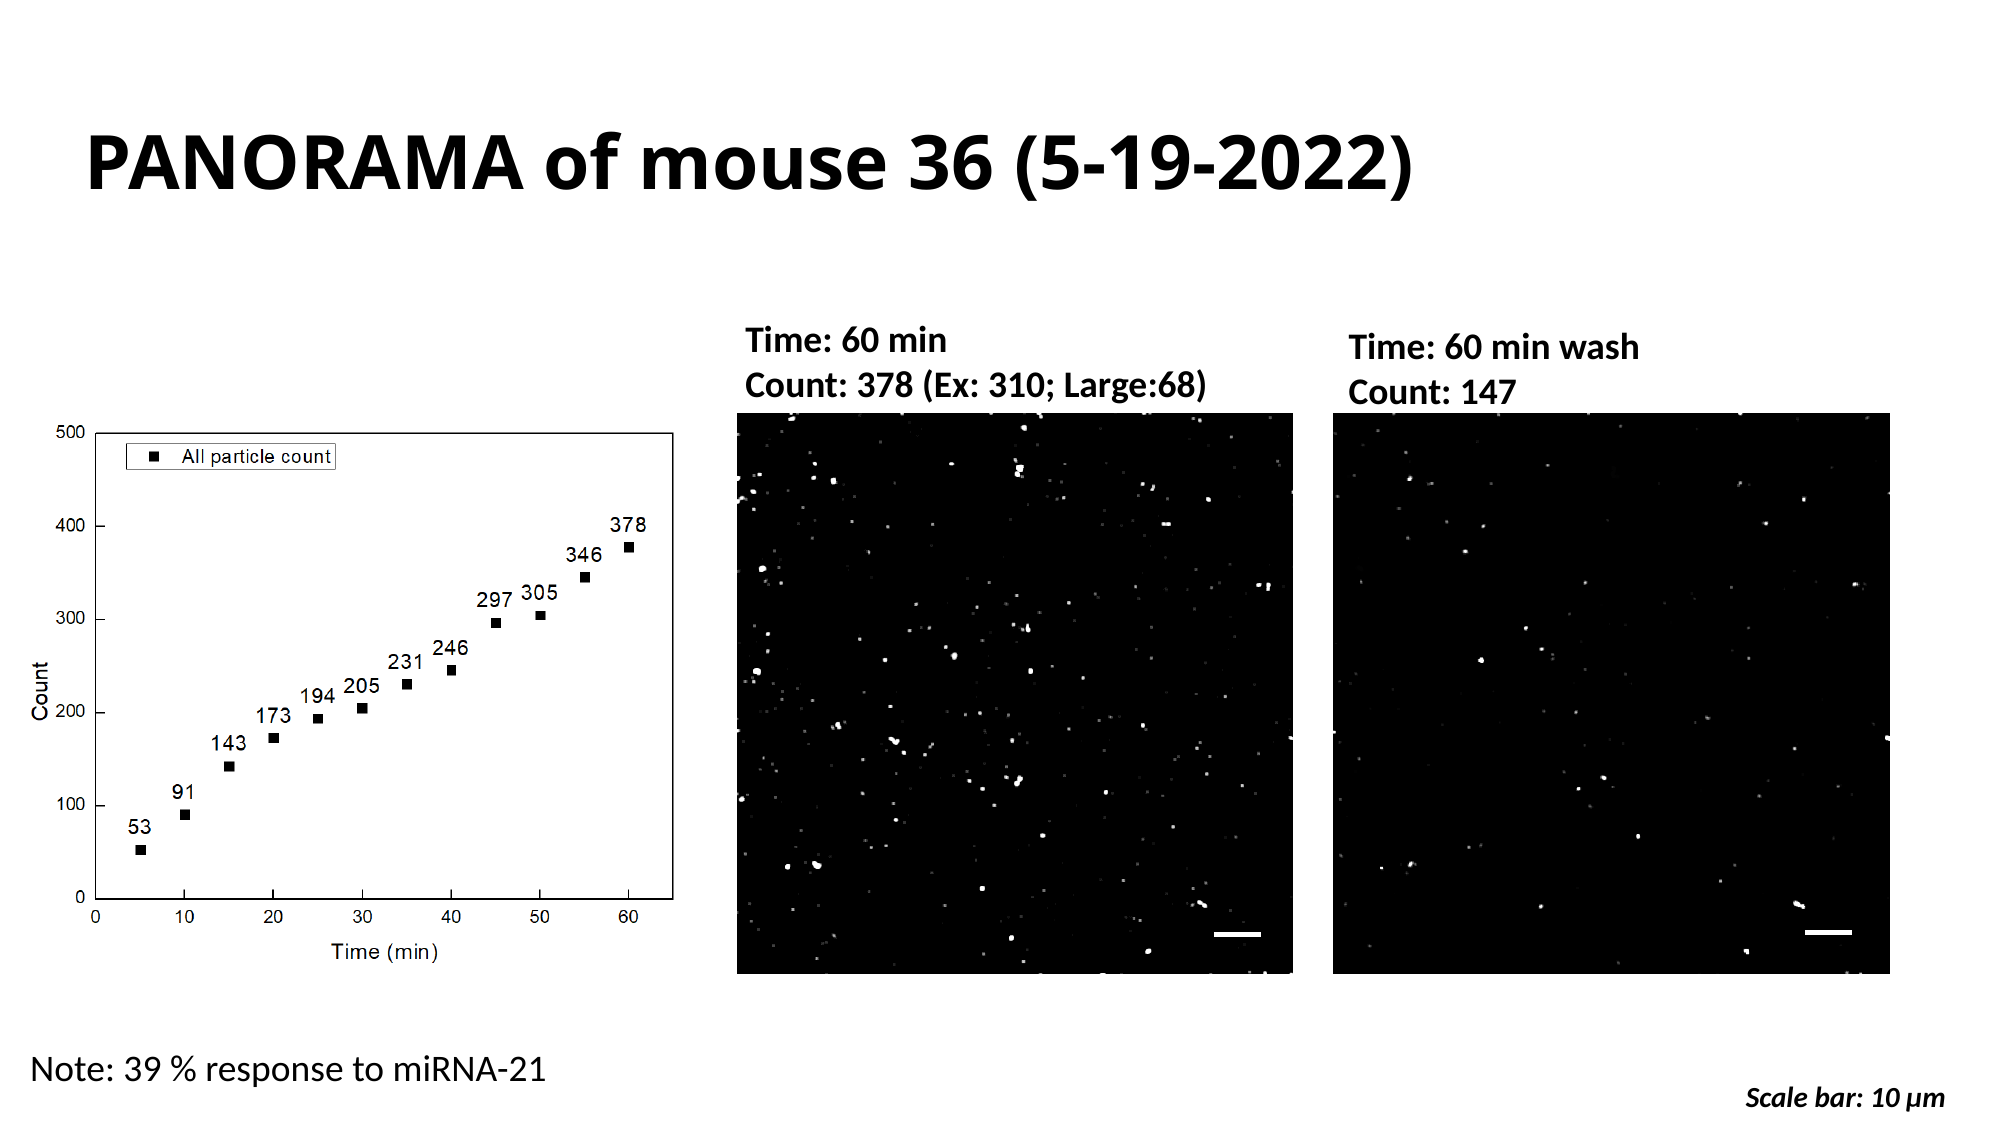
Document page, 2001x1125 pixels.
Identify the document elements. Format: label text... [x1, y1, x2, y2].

text_box Note: 39 % response to miRNA-21 [15, 991, 581, 1125]
picture [737, 413, 1293, 974]
text_box Scale bar: 10 µm [1731, 1070, 2000, 1121]
text_box Time: 60 min wash Count: 147 [1333, 314, 1835, 413]
picture [21, 413, 701, 974]
text_box PANORAMA of mouse 36 (5-19-2022) [70, 82, 2000, 249]
text_box Time: 60 min Count: 378 (Ex: 310; Large:68) [730, 307, 1304, 413]
picture [1333, 413, 1890, 974]
